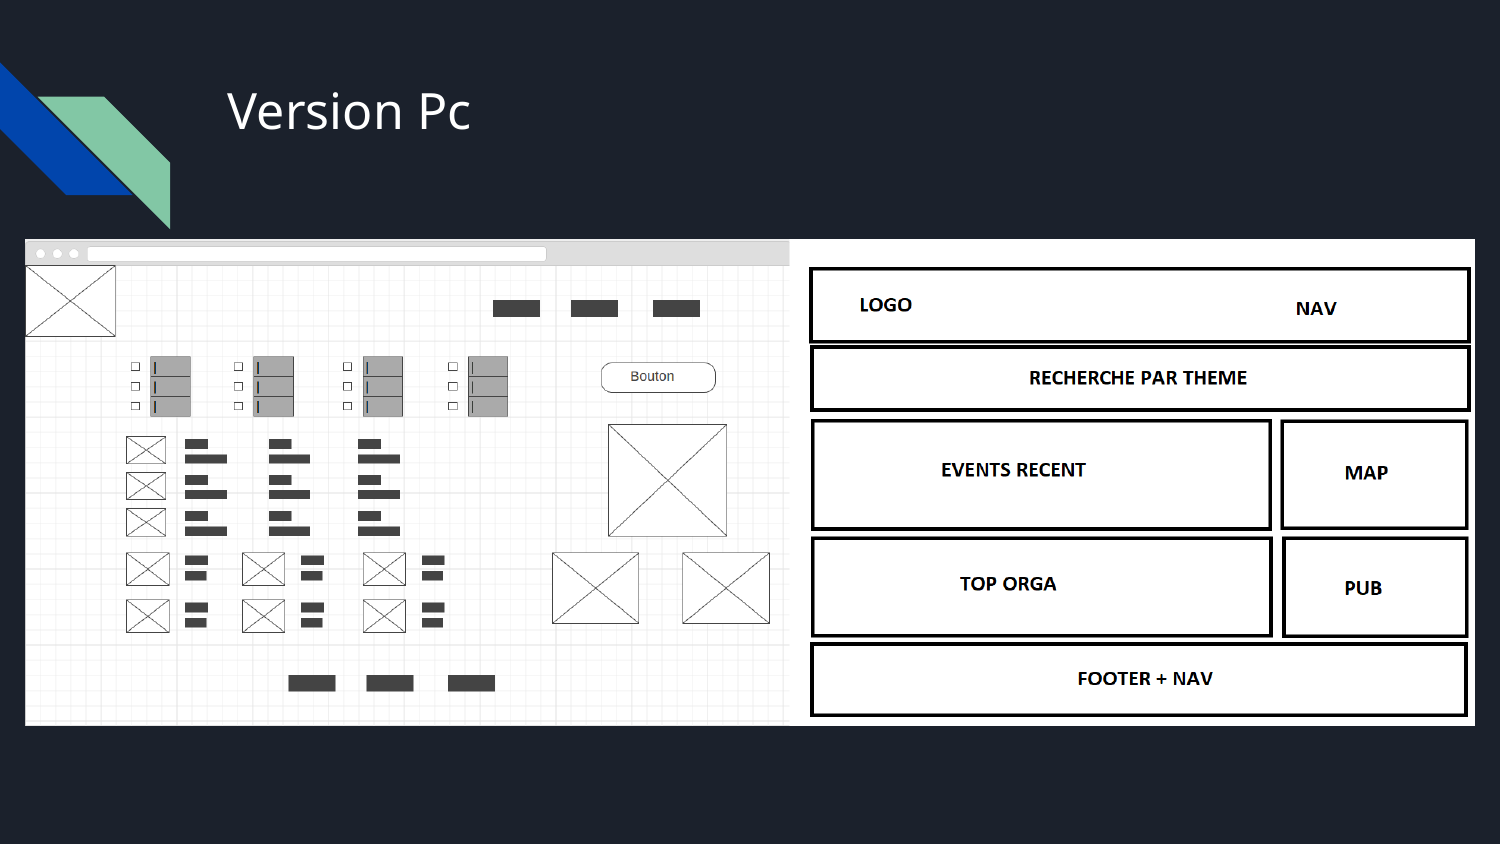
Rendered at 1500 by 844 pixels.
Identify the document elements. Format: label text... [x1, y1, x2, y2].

title Version Pc [212, 64, 1368, 215]
picture [25, 239, 1476, 726]
